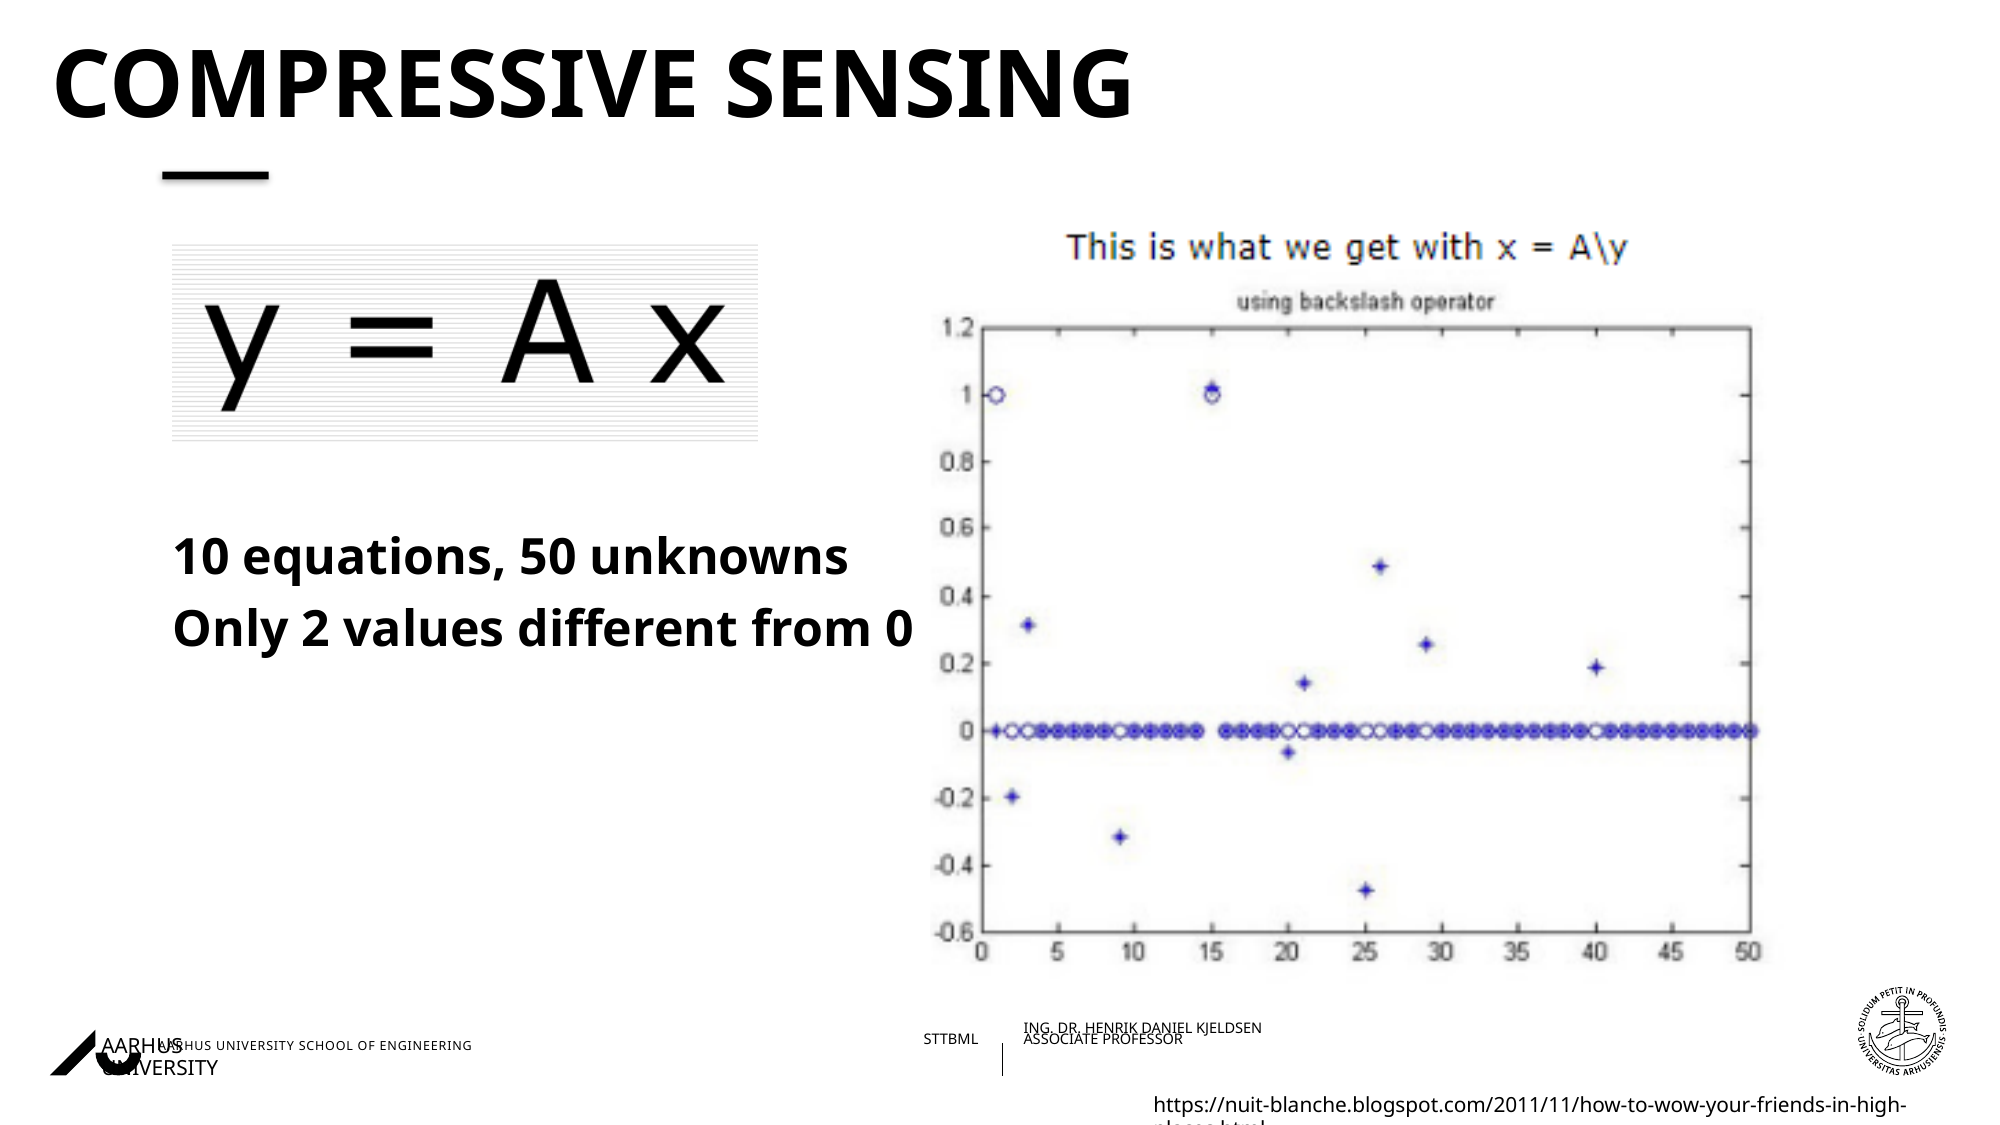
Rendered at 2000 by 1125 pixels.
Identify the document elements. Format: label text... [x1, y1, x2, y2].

title COMPRESSIVE SENSING [51, 37, 1948, 162]
picture [930, 219, 1786, 1015]
picture [172, 240, 758, 445]
text_box https://nuit-blanche.blogspot.com/2011/11/how-to-wow-your-friends-in-high-places.html [1153, 1093, 2000, 1125]
text_box 10 equations, 50 unknowns Only 2 values different from 0 [172, 526, 925, 628]
